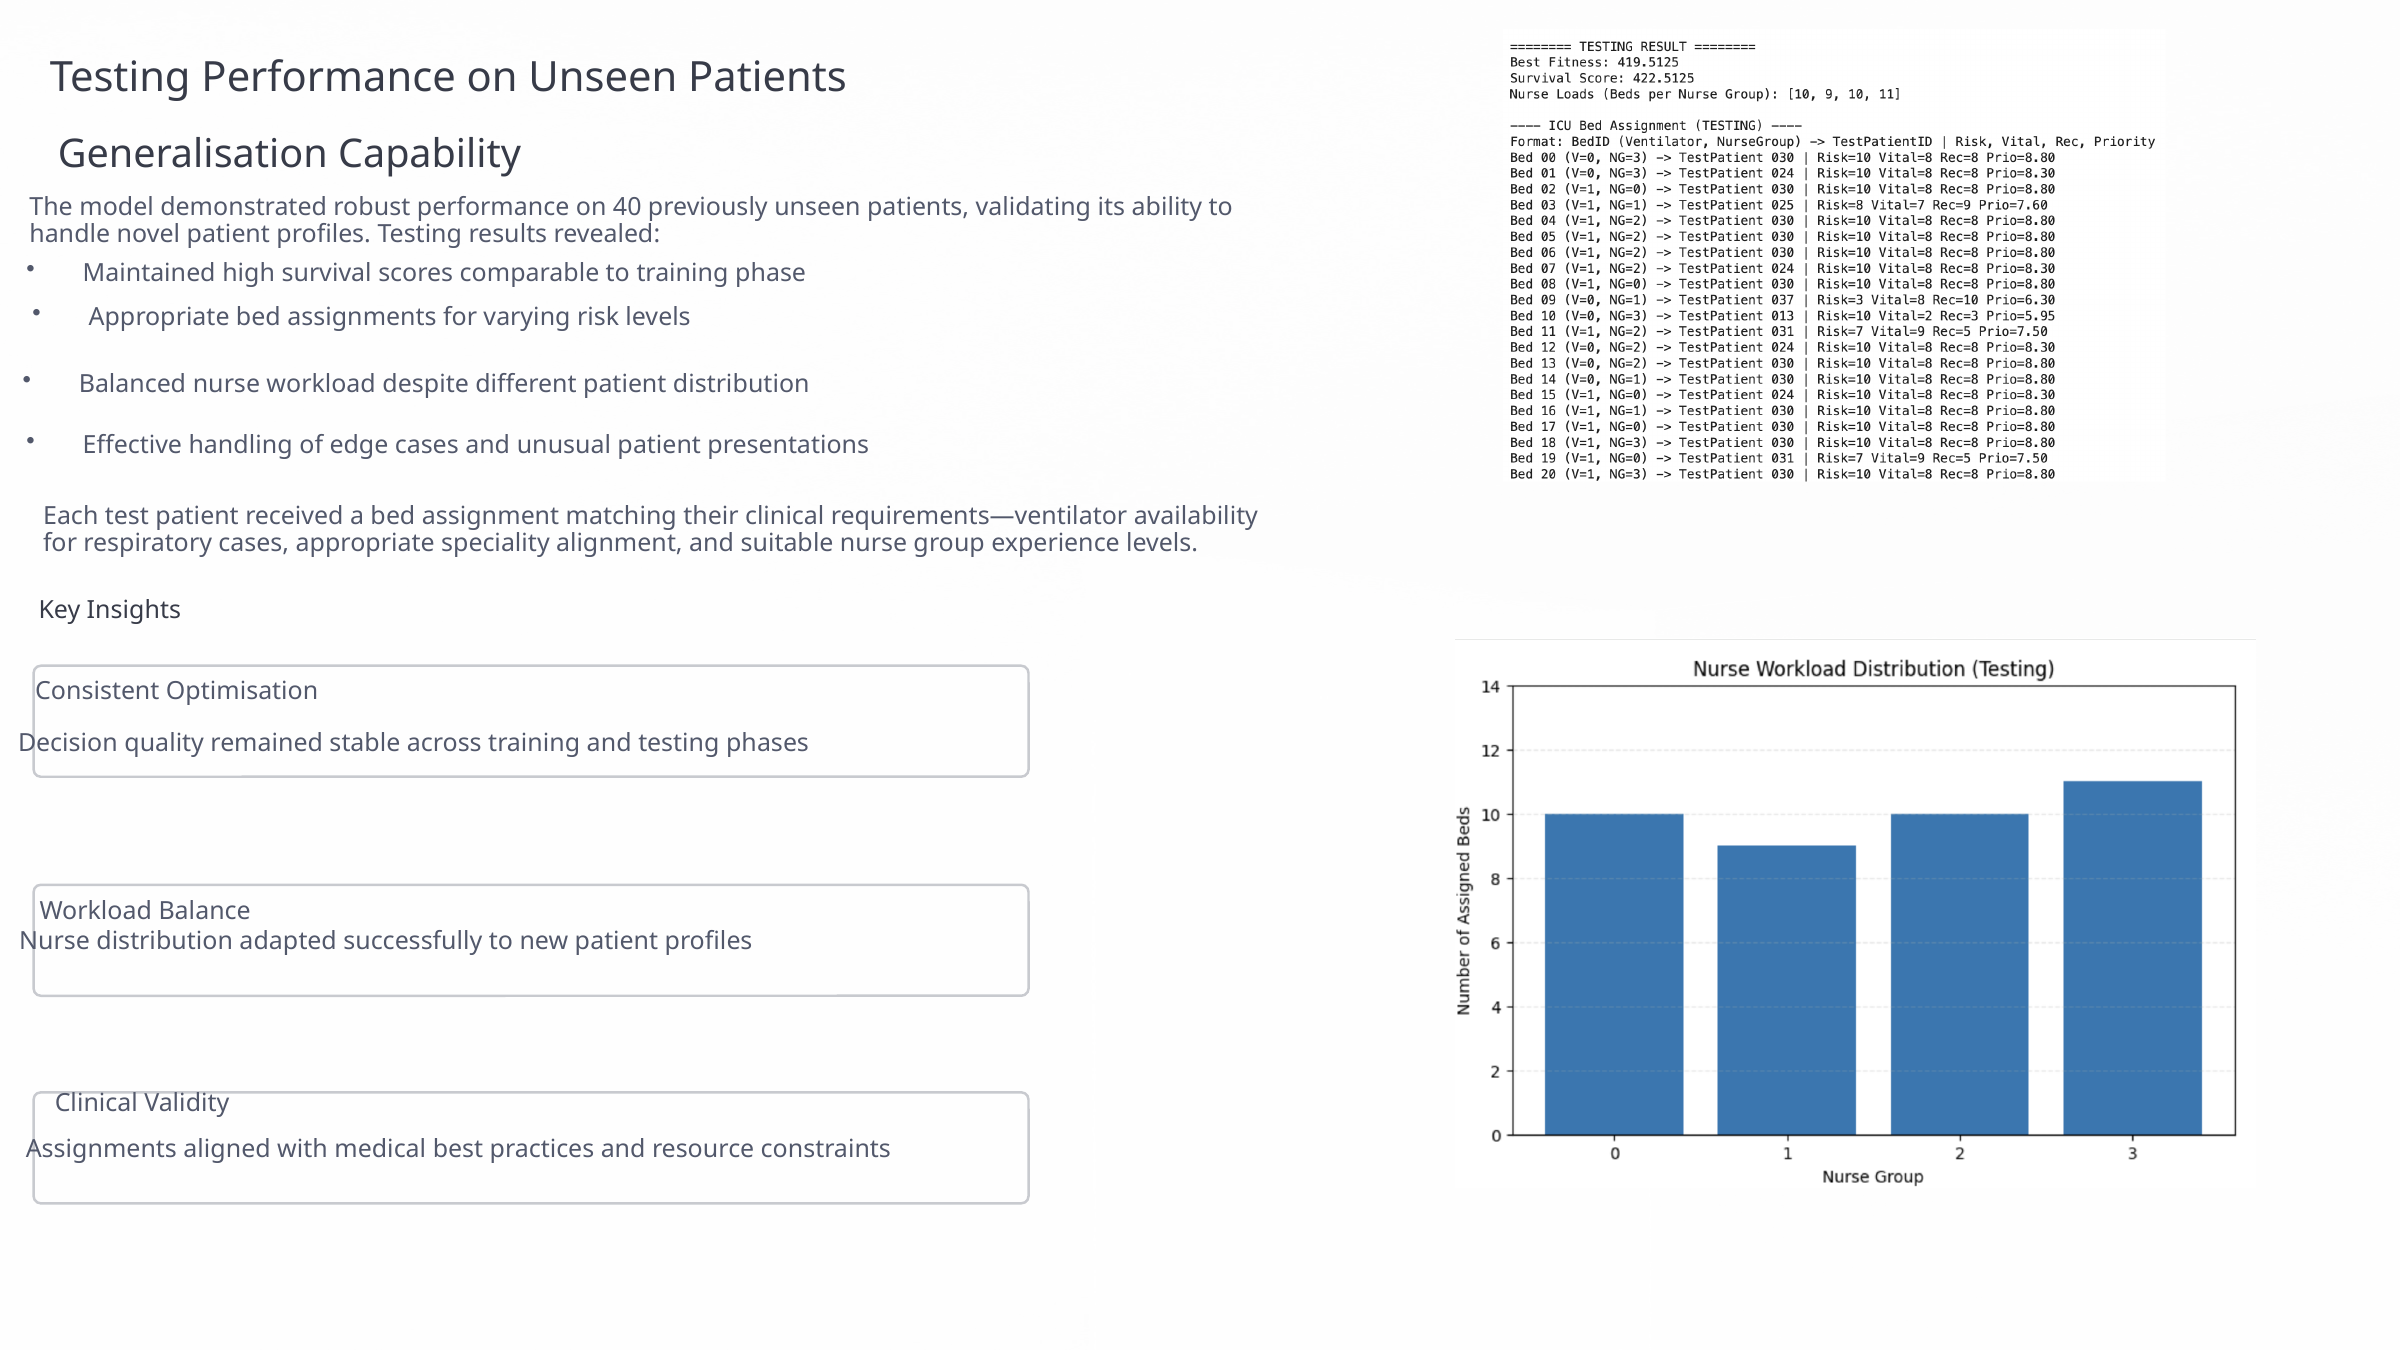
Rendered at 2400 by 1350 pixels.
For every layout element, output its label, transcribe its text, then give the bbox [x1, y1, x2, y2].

text_box Decision quality remained stable across training and testing phases [18, 729, 811, 757]
text_box Nurse distribution adapted successfully to new patient profiles [19, 927, 754, 955]
text_box Maintained high survival scores comparable to training phase [26, 259, 808, 287]
text_box Generalisation Capability [57, 144, 522, 176]
text_box The model demonstrated robust performance on 40 previously unseen patients, validating its ability to handle novel patient profiles. Testing results revealed: [29, 193, 1242, 248]
text_box Consistent Optimisation [35, 679, 319, 705]
text_box Key Insights [38, 591, 182, 624]
picture [1455, 637, 2257, 1188]
text_box Clinical Validity [54, 1091, 230, 1117]
text_box Appropriate bed assignments for varying risk levels [32, 303, 692, 331]
text_box Each test patient received a bed assignment matching their clinical requirements—ventilator availability for respiratory cases, appropriate speciality alignment, and suitable nurse group experience levels. [43, 502, 1269, 557]
text_box Testing Performance on Unseen Patients [49, 47, 848, 100]
picture [1502, 29, 2166, 482]
text_box Assignments aligned with medical best practices and resource constraints [25, 1135, 893, 1163]
text_box Balanced nurse workload despite different patient distribution [22, 370, 812, 398]
text_box Effective handling of edge cases and unusual patient presentations [26, 431, 871, 459]
text_box [33, 1092, 1029, 1204]
text_box Workload Balance [39, 899, 251, 925]
text_box [33, 884, 1029, 996]
text_box [33, 665, 1029, 777]
